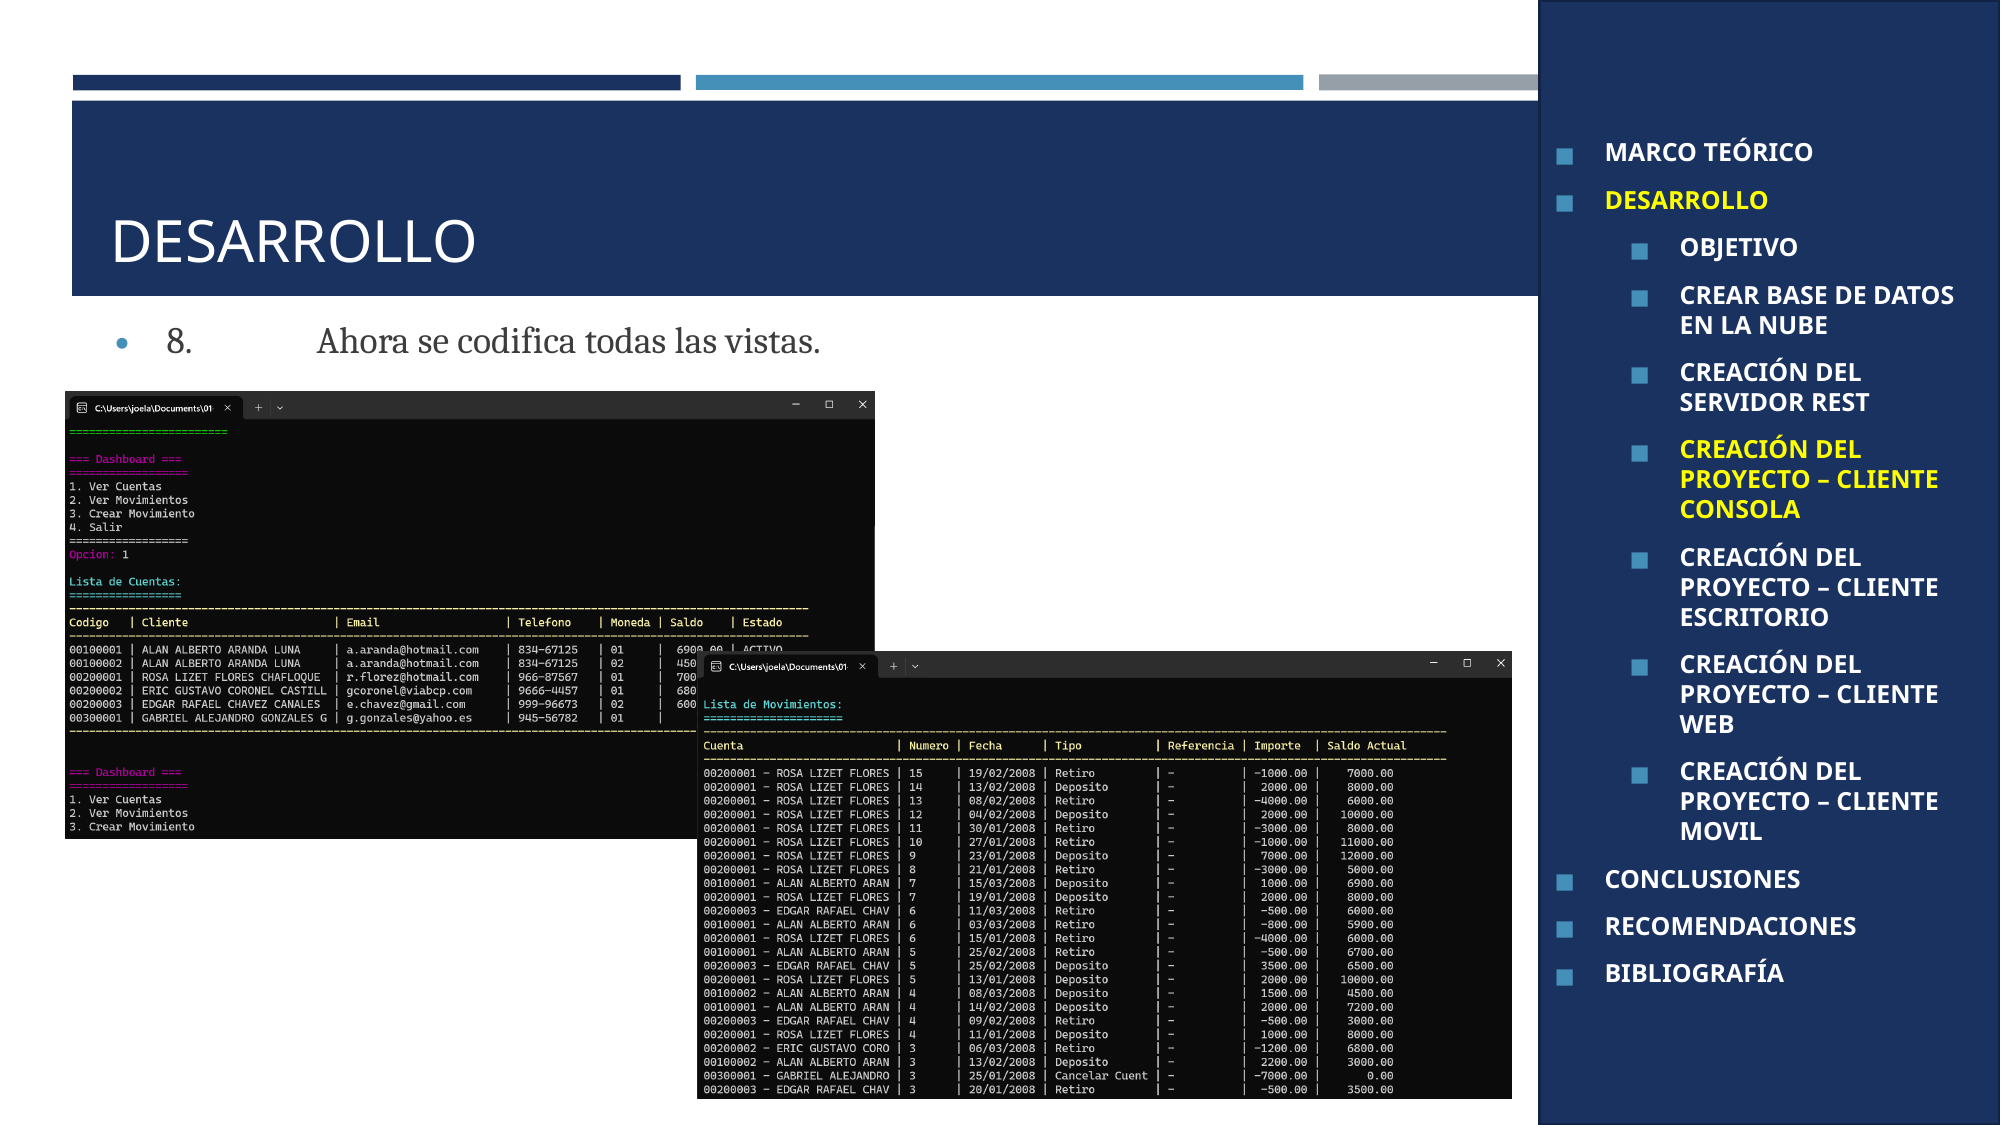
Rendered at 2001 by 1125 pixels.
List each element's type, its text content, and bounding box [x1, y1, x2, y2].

text_box MARCO TEÓRICO DESARROLLO OBJETIVO CREAR BASE DE DATOS EN LA NUBE CREACIÓN DEL SERVIDOR REST CREACIÓN DEL PROYECTO – CLIENTE CONSOLA CREACIÓN DEL PROYECTO – CLIENTE ESCRITORIO CREACIÓN DEL PROYECTO – CLIENTE WEB CREACIÓN DEL PROYECTO – CLIENTE MOVIL CONCLUSIONES RECOMENDACIONES BIBLIOGRAFÍA [1539, 0, 2000, 1125]
list 8. Ahora se codifica todas las vistas. [95, 285, 1483, 388]
picture [64, 391, 1513, 1099]
title DESARROLLO [95, 115, 1539, 282]
